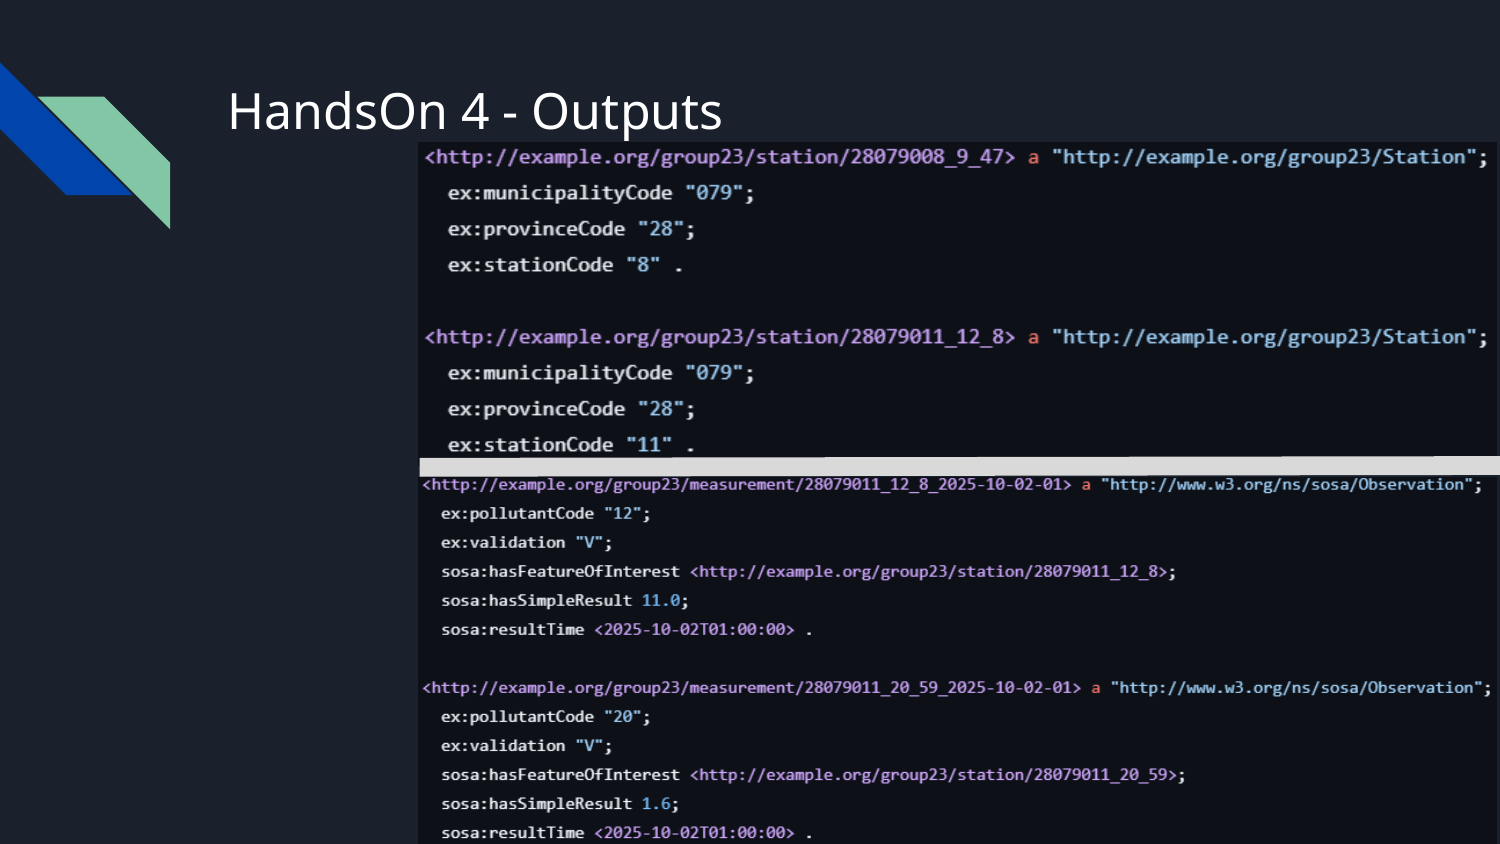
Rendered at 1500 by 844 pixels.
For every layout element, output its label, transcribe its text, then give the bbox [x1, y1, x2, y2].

picture [418, 142, 1497, 466]
title HandsOn 4 - Outputs [212, 64, 1368, 215]
picture [418, 477, 1497, 844]
